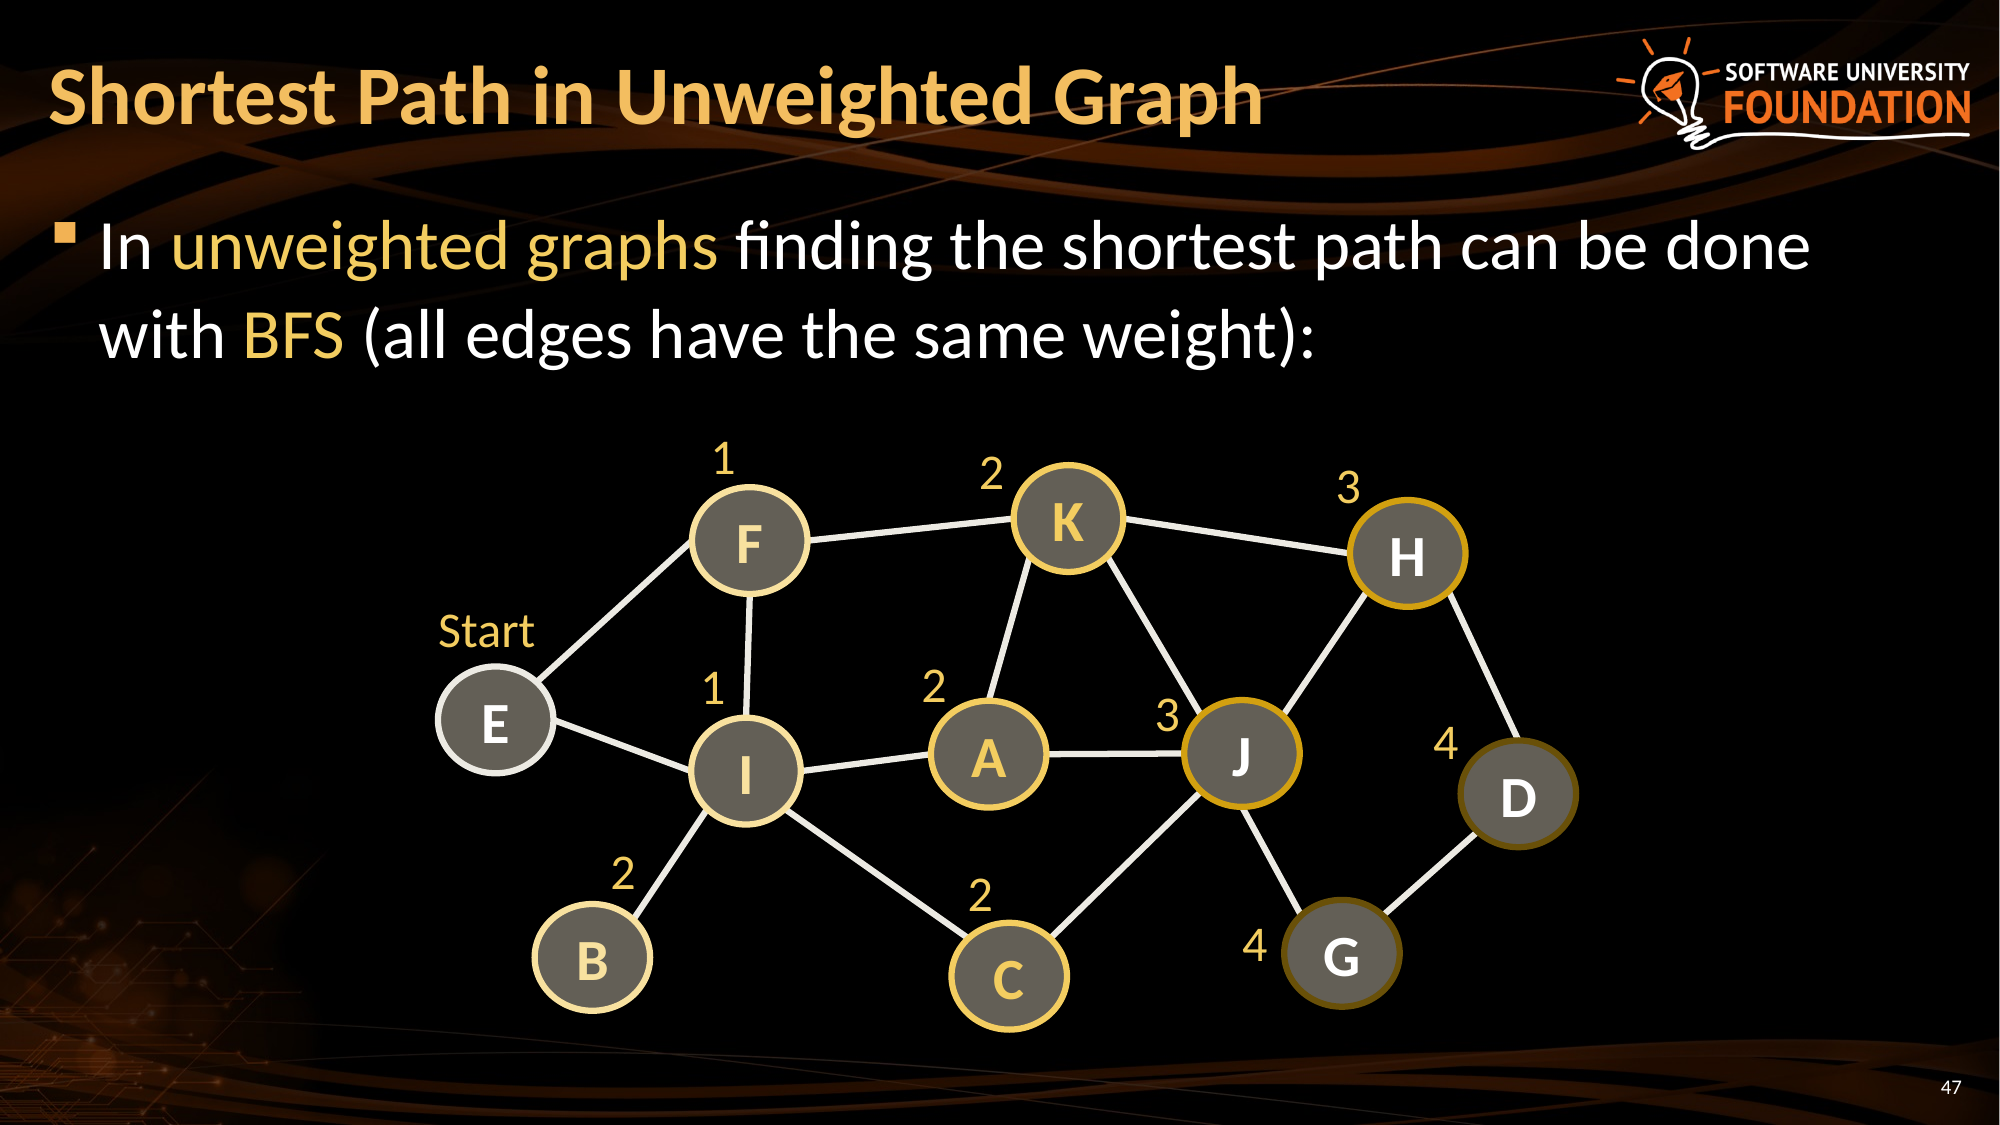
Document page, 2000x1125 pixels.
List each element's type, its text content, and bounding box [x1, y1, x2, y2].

title Shortest Path in Unweighted Graph [30, 6, 1602, 189]
list In unweighted graphs finding the shortest path can be done with BFS (all edges have the same weight): [31, 188, 1968, 1103]
picture [0, 0, 2000, 1125]
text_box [422, 416, 1577, 1030]
